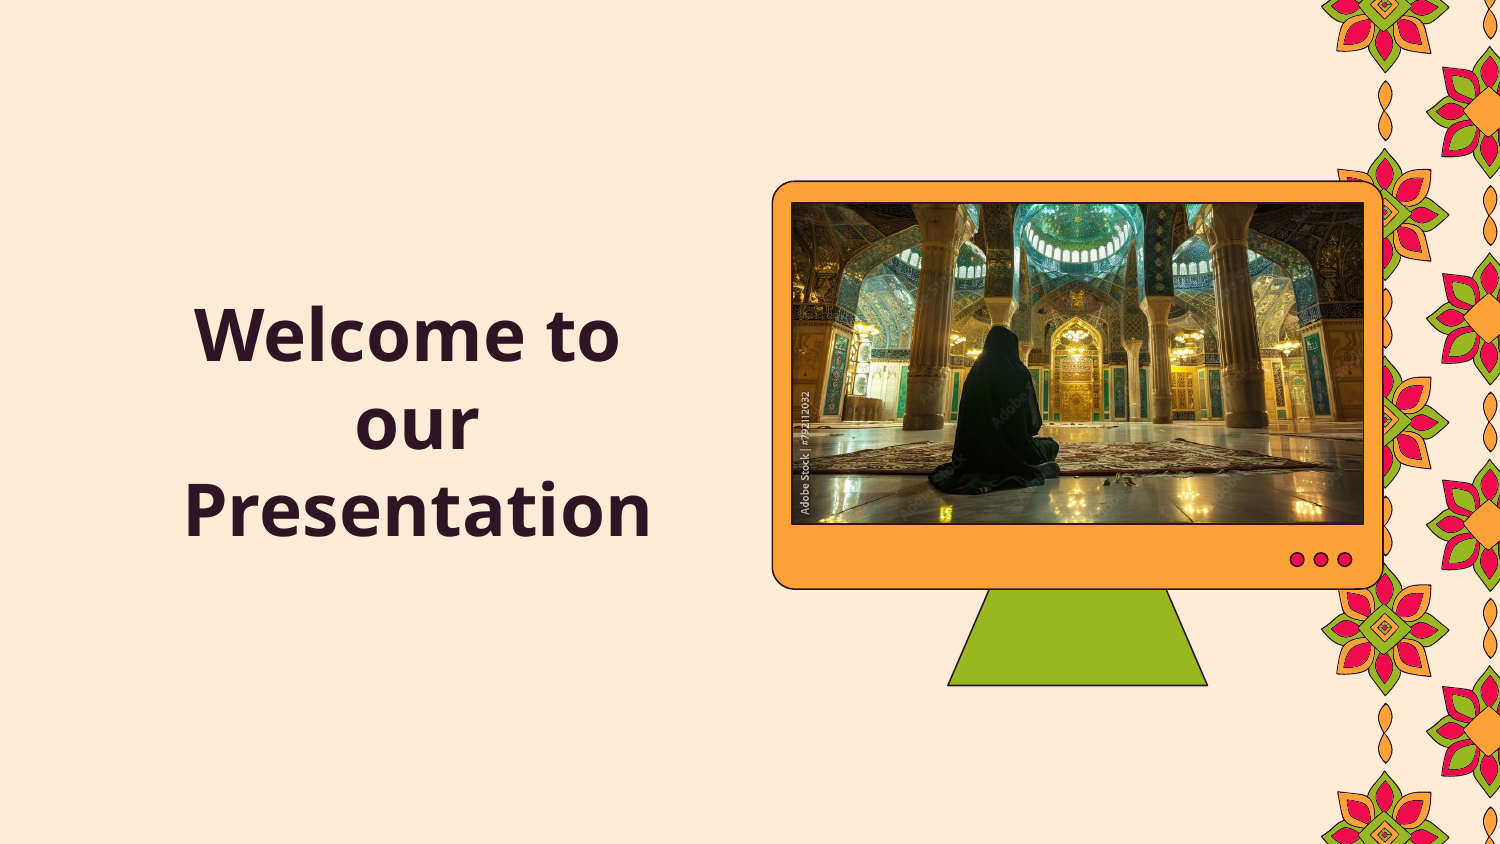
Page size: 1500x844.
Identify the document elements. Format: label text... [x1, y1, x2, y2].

title Welcome to our Presentation [137, 251, 699, 567]
picture [792, 203, 1363, 524]
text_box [772, 180, 1384, 686]
